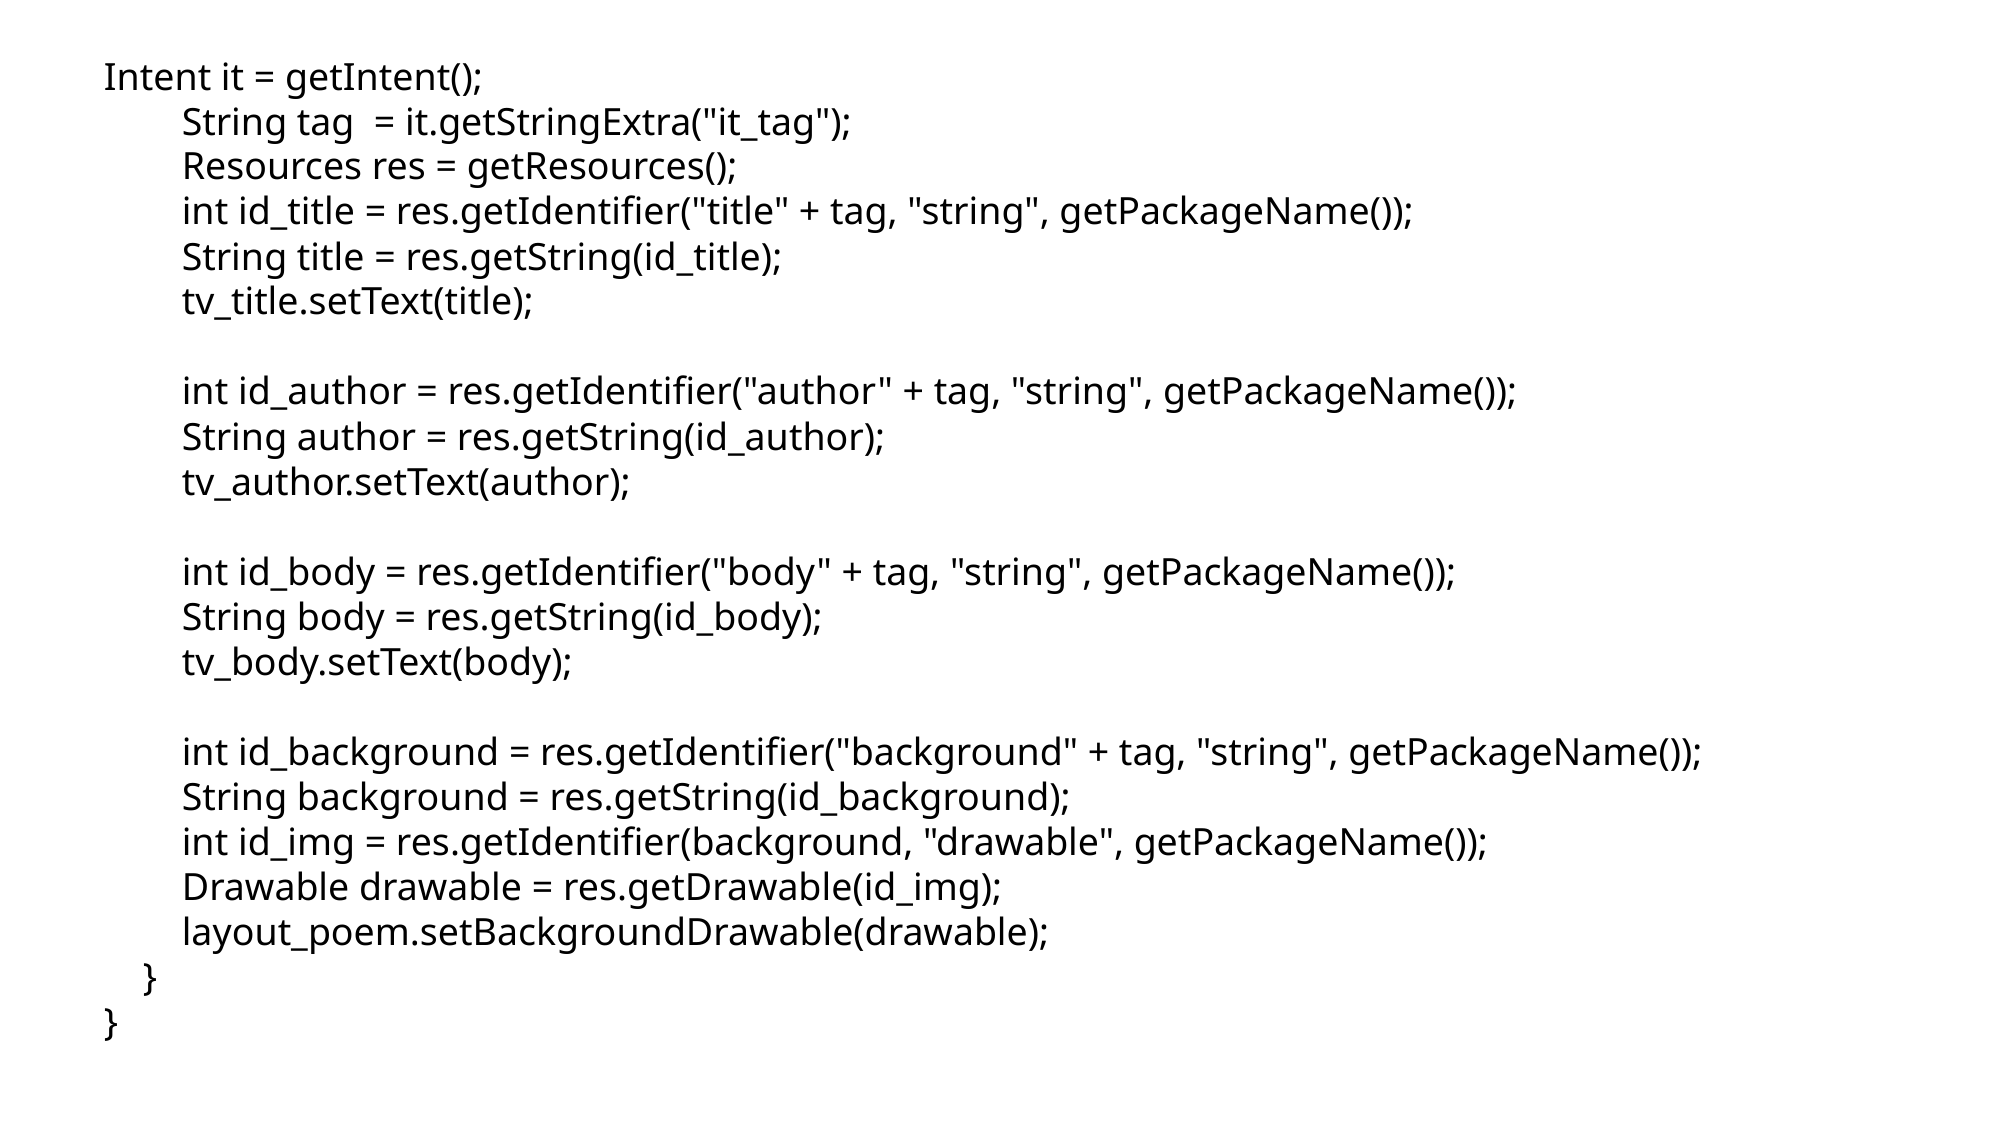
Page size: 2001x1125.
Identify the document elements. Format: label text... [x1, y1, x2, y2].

text_box Intent it = getIntent(); String tag = it.getStringExtra("it_tag"); Resources res = getResources(); int id_title = res.getIdentifier("title" + tag, "string", getPackageName()); String title = res.getString(id_title); tv_title.setText(title); int id_author = res.getIdentifier("author" + tag, "string", getPackageName()); String author = res.getString(id_author); tv_author.setText(author); int id_body = res.getIdentifier("body" + tag, "string", getPackageName()); String body = res.getString(id_body); tv_body.setText(body); int id_background = res.getIdentifier("background" + tag, "string", getPackageName()); String background = res.getString(id_background); int id_img = res.getIdentifier(background, "drawable", getPackageName()); Drawable drawable = res.getDrawable(id_img); layout_poem.setBackgroundDrawable(drawable); } } [89, 45, 1922, 1050]
